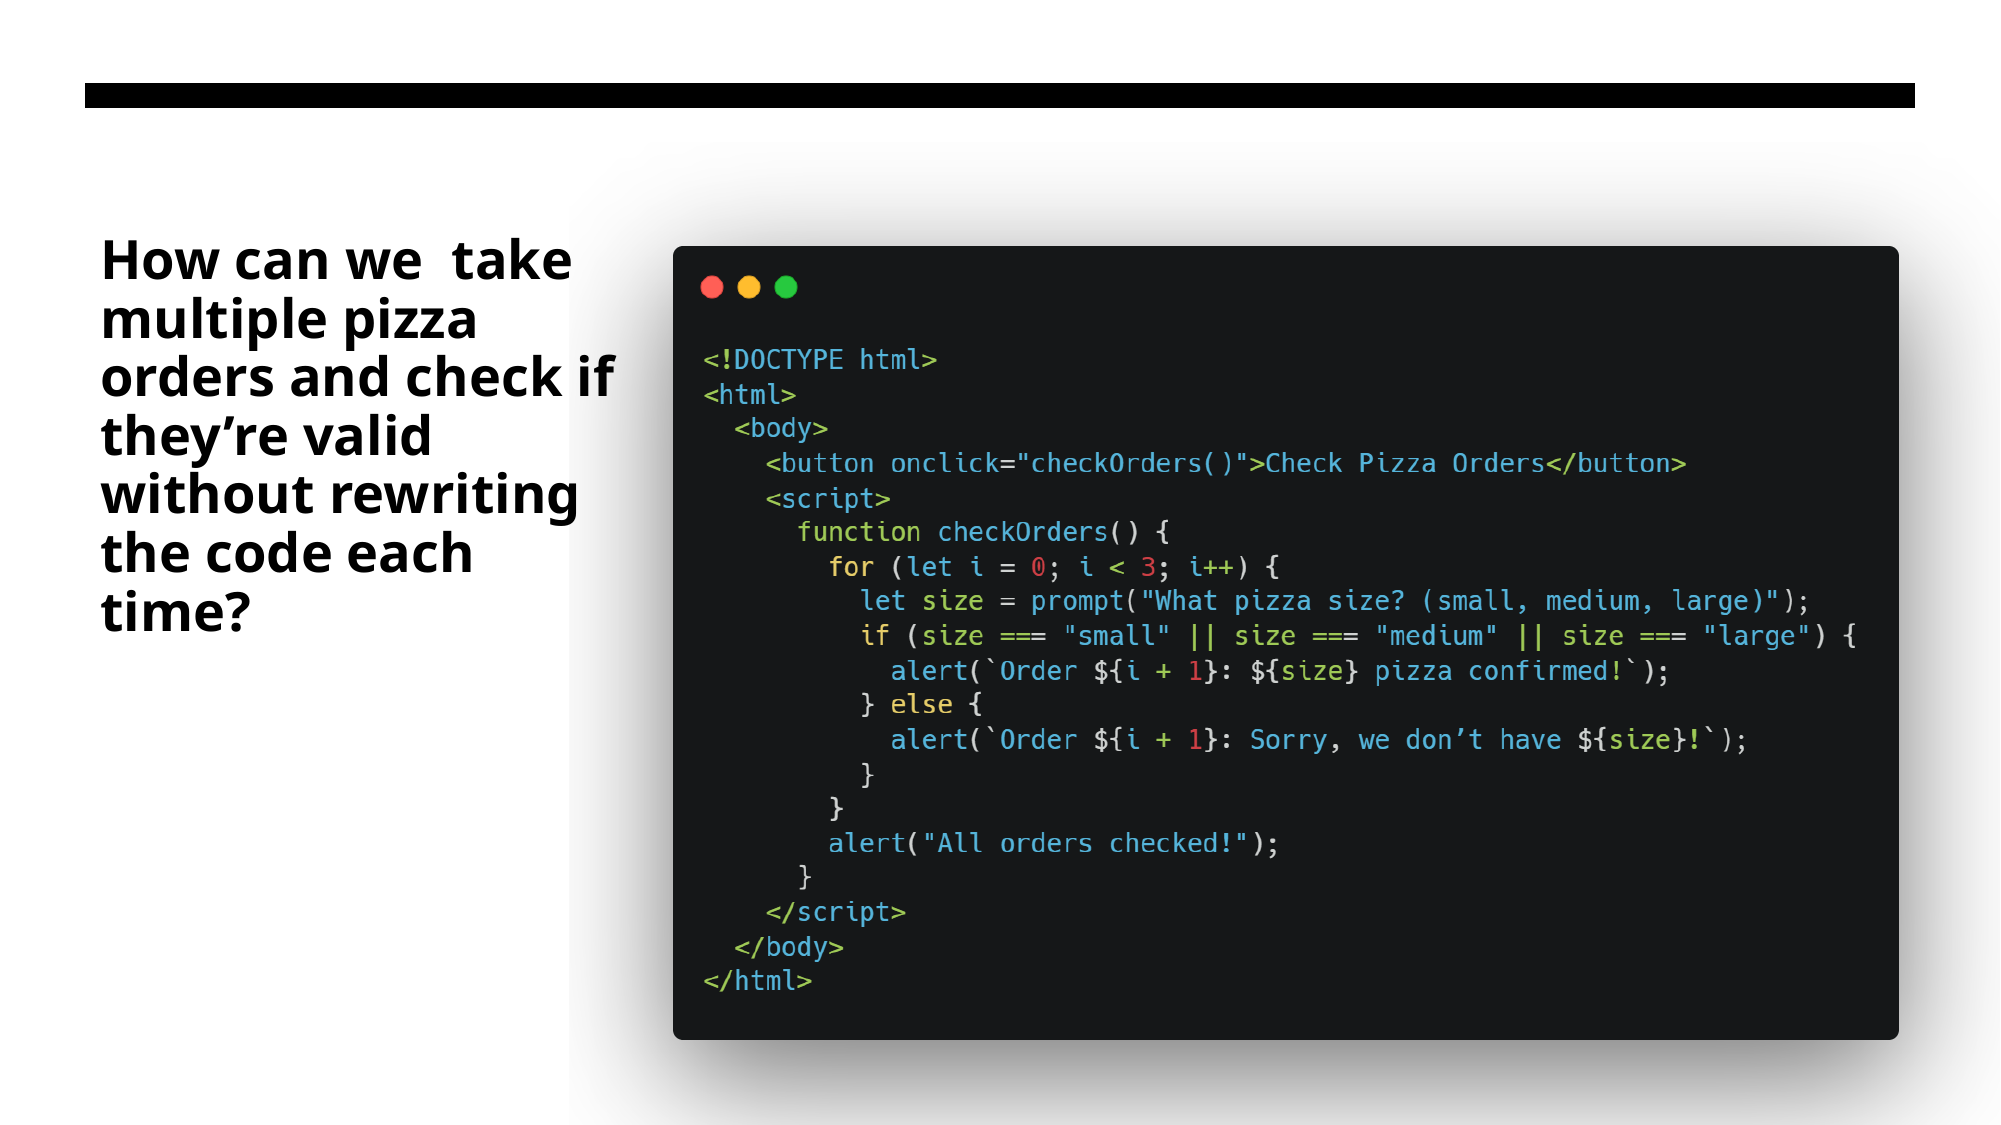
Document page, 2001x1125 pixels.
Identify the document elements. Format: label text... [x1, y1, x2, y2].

picture [568, 142, 2000, 1125]
title How can we take multiple pizza orders and check if they’re valid without rewriting the code each time? [85, 160, 568, 703]
text_box [83, 82, 1916, 109]
text_box [0, 0, 2000, 1125]
